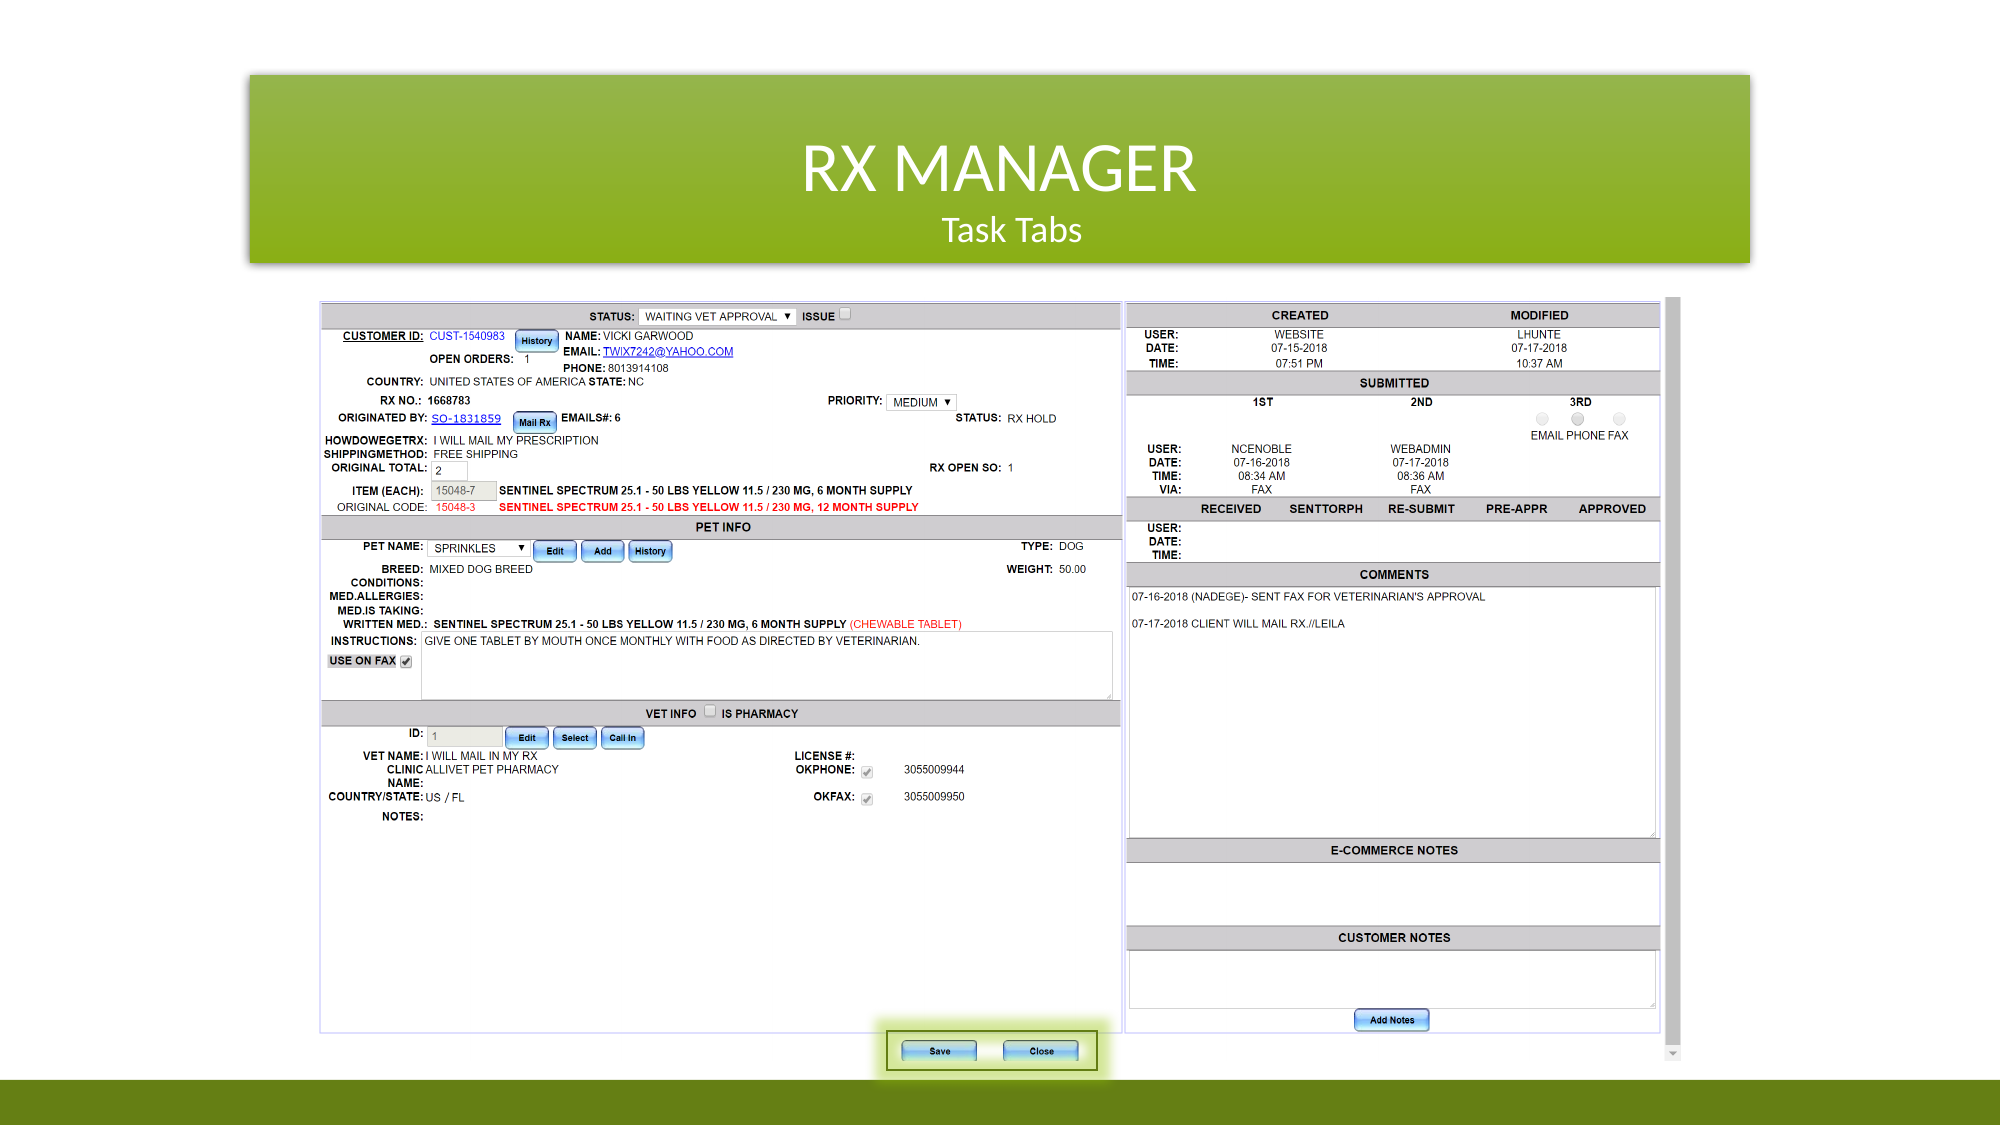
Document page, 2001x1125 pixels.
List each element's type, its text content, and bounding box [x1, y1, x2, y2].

text_box Task Tabs [926, 197, 1449, 258]
title Rx Manager [249, 75, 1750, 263]
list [319, 297, 1681, 1061]
text_box [886, 1061, 1098, 1071]
